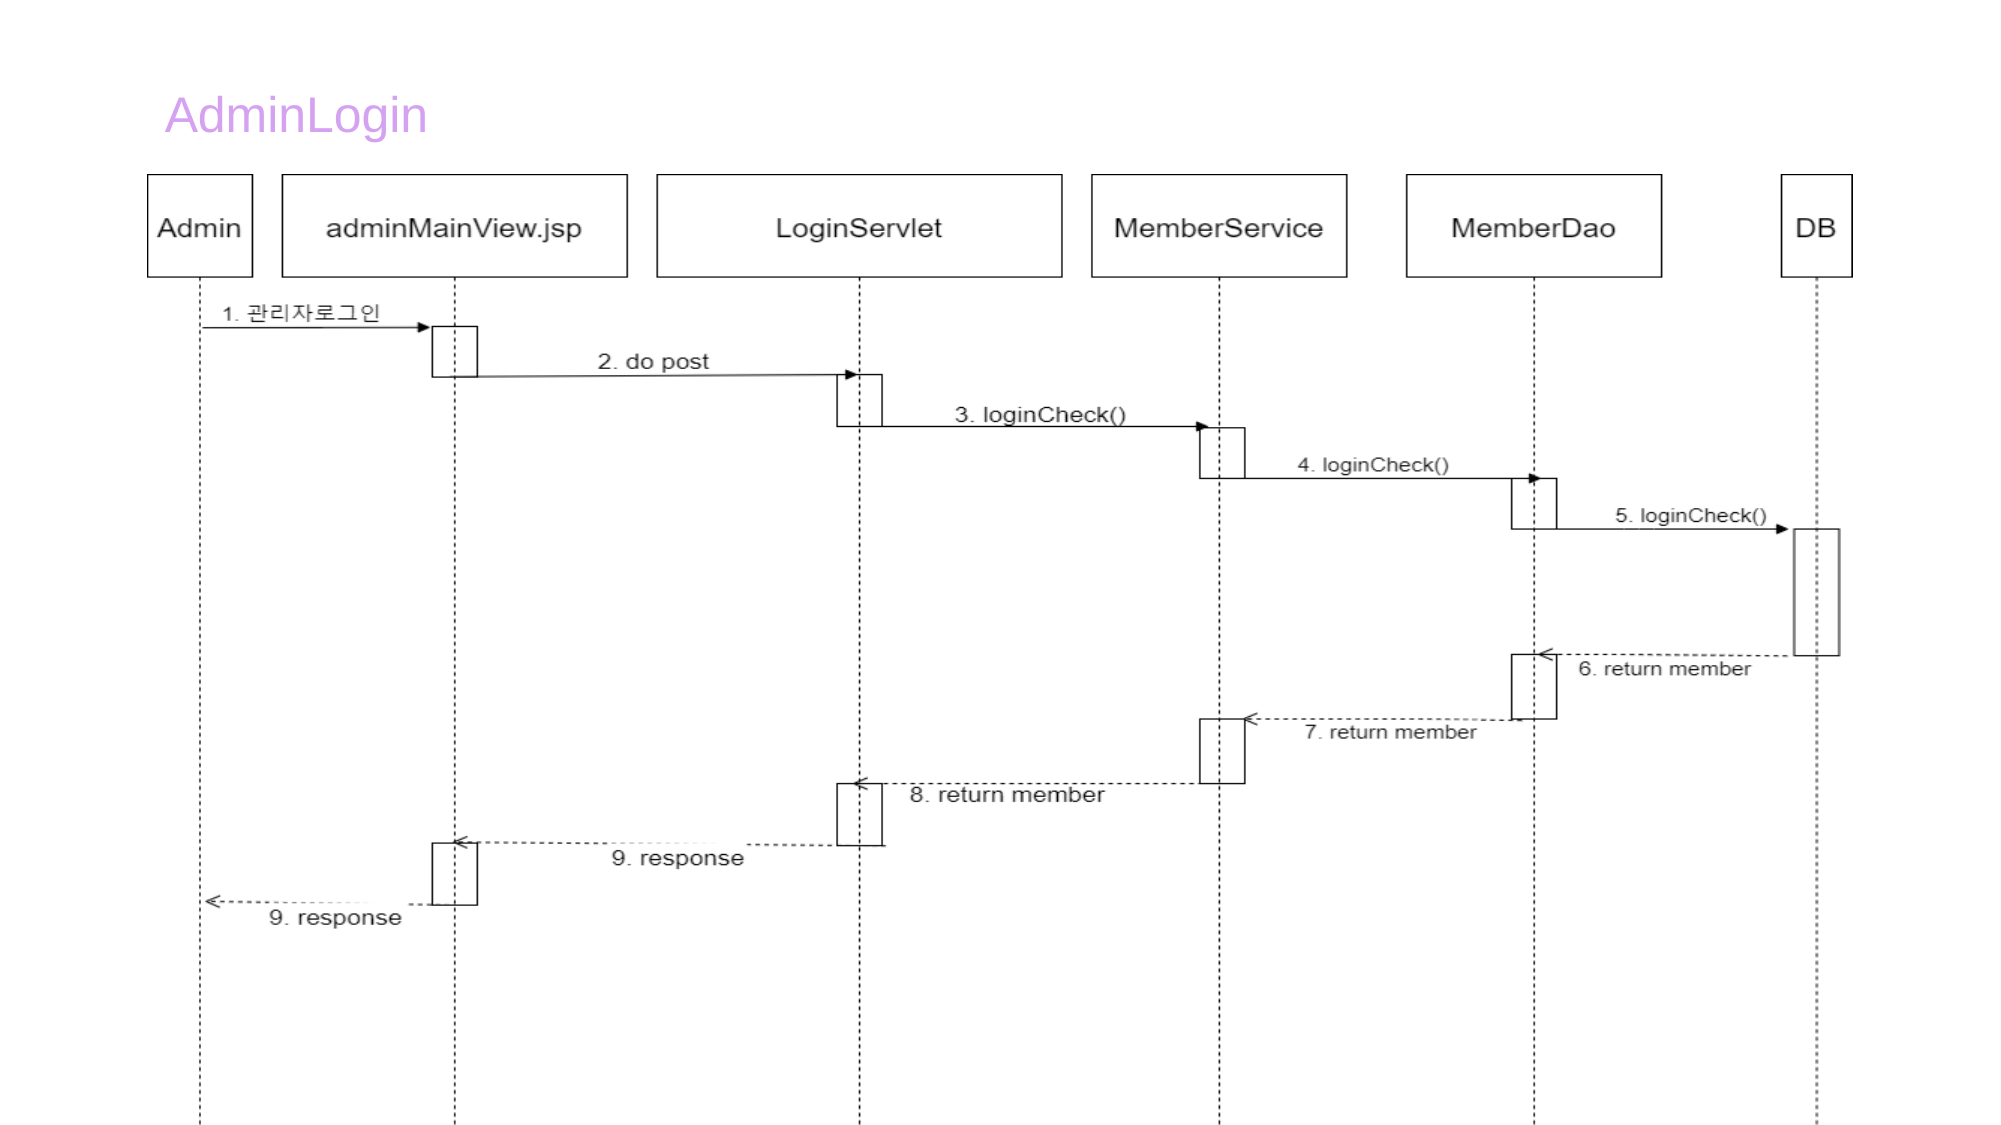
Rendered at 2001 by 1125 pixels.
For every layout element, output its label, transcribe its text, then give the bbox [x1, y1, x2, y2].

text_box AdminLogin [149, 74, 600, 150]
picture [147, 174, 1853, 1125]
